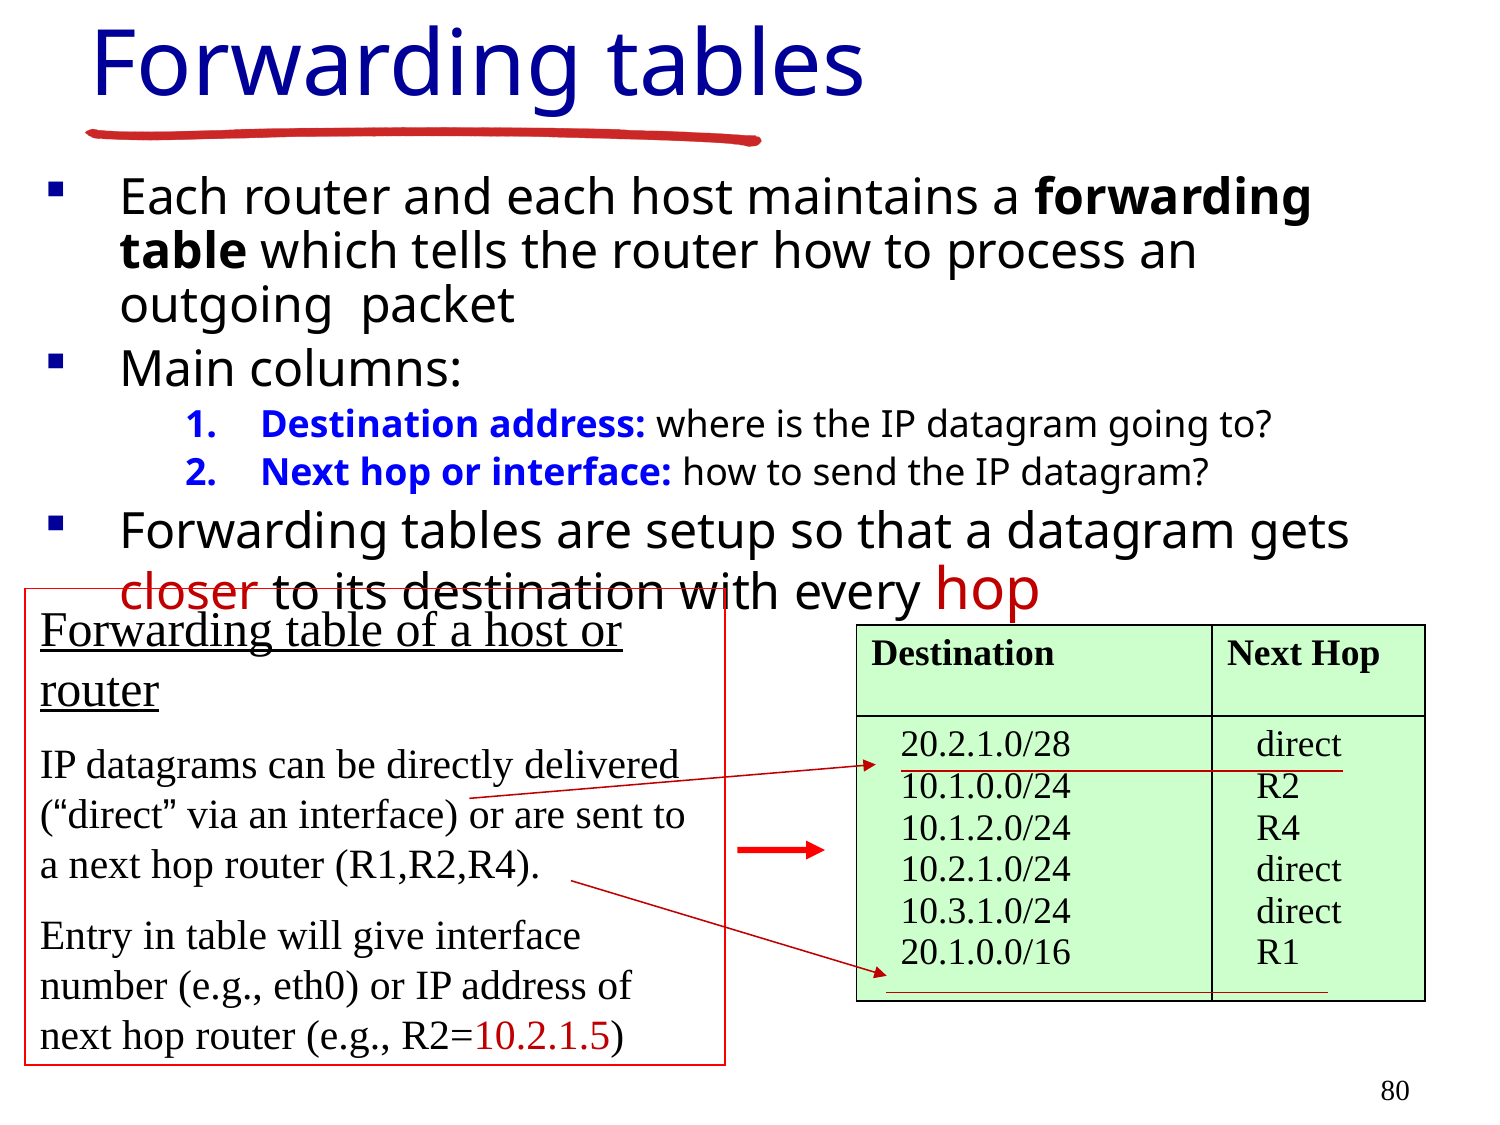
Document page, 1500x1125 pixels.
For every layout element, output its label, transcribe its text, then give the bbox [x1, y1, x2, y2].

table_header Destination [857, 626, 1211, 715]
picture [81, 122, 770, 152]
table_cell 20.2.1.0/28 10.1.0.0/24 10.1.2.0/24 10.2.1.0/24 10.3.1.0/24 20.1.0.0/16 [857, 717, 1211, 1000]
list Each router and each host maintains a forwarding table which tells the router how to process an outgoing packet Main columns: Destination address: where is the IP datagram going to? Next hop or interface: how to send the IP datagram? Forwarding tables are setup so that a datagram gets closer to its destination with every hop [29, 164, 1417, 598]
text_box [737, 843, 826, 857]
table_header Next Hop [1213, 626, 1424, 715]
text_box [570, 880, 887, 976]
title Forwarding tables [74, 0, 1350, 117]
text_box Forwarding table of a host or router IP datagrams can be directly delivered (“direct” via an interface) or are sent to a next hop router (R1,R2,R4). Entry in table will give interface number (e.g., eth0) or IP address of next hop router (e.g., R2=10.2.1.5) [24, 588, 725, 1066]
slide_number 80 [1365, 1063, 1477, 1109]
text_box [469, 764, 877, 799]
table_cell direct R2 R4 direct direct R1 [1213, 717, 1424, 1000]
